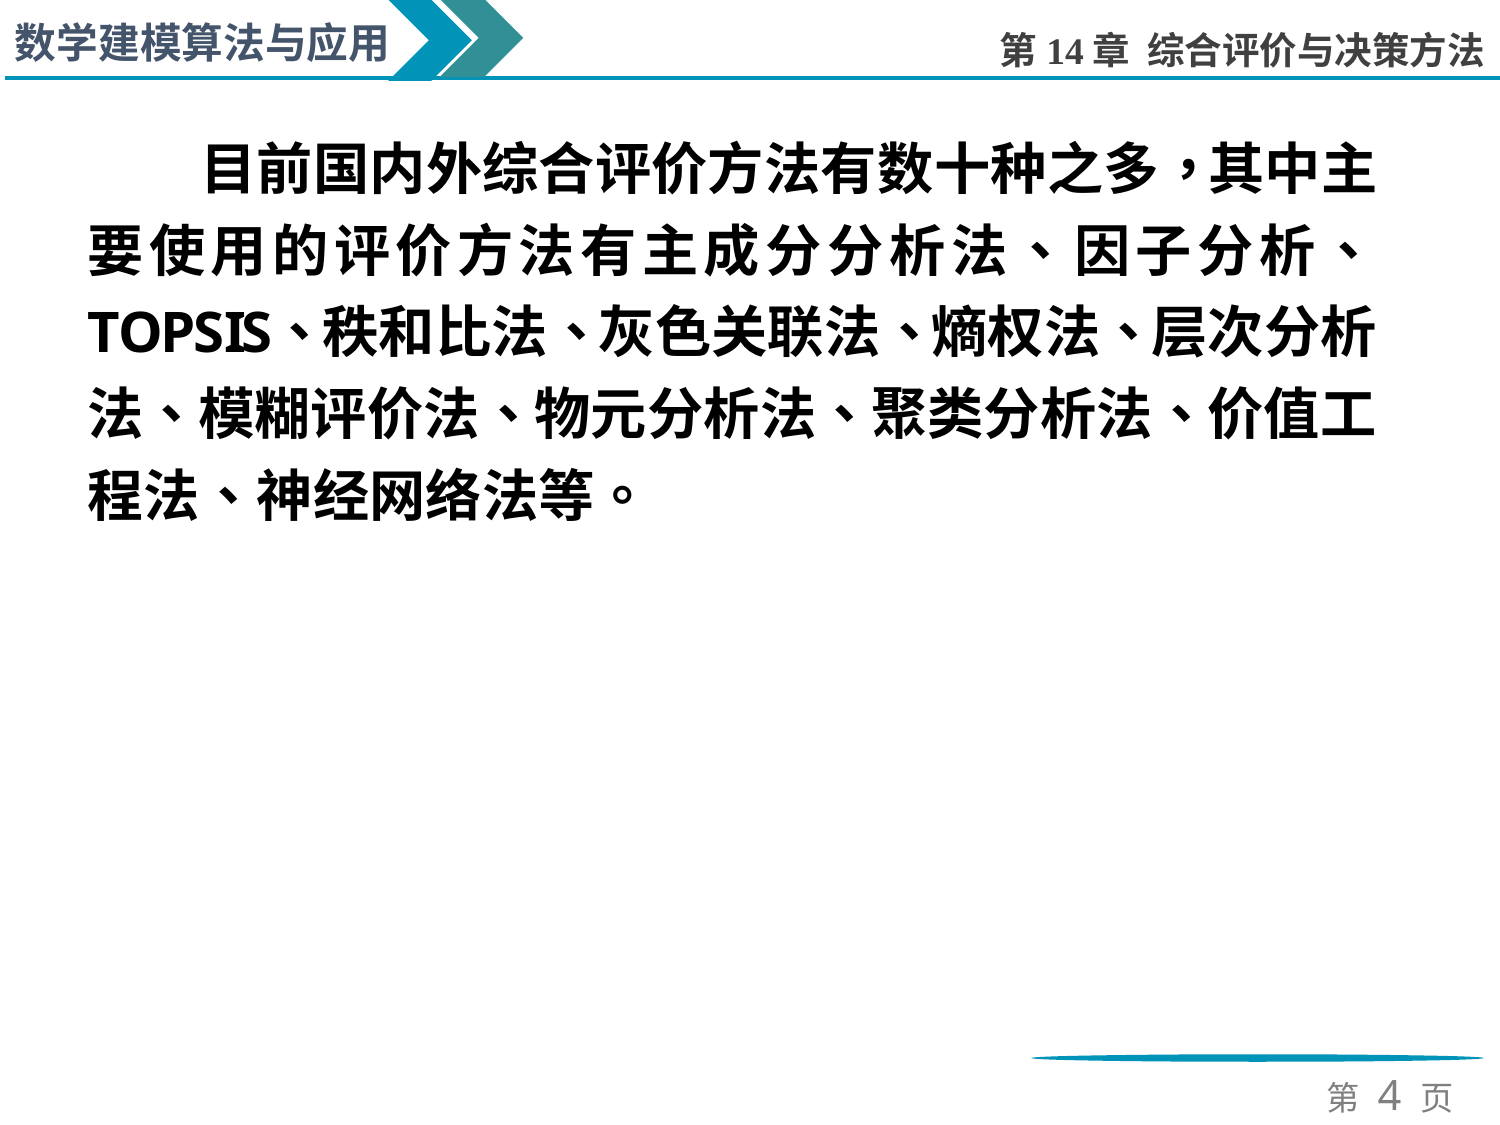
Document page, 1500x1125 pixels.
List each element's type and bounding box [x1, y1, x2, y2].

text_box [87, 131, 1377, 594]
